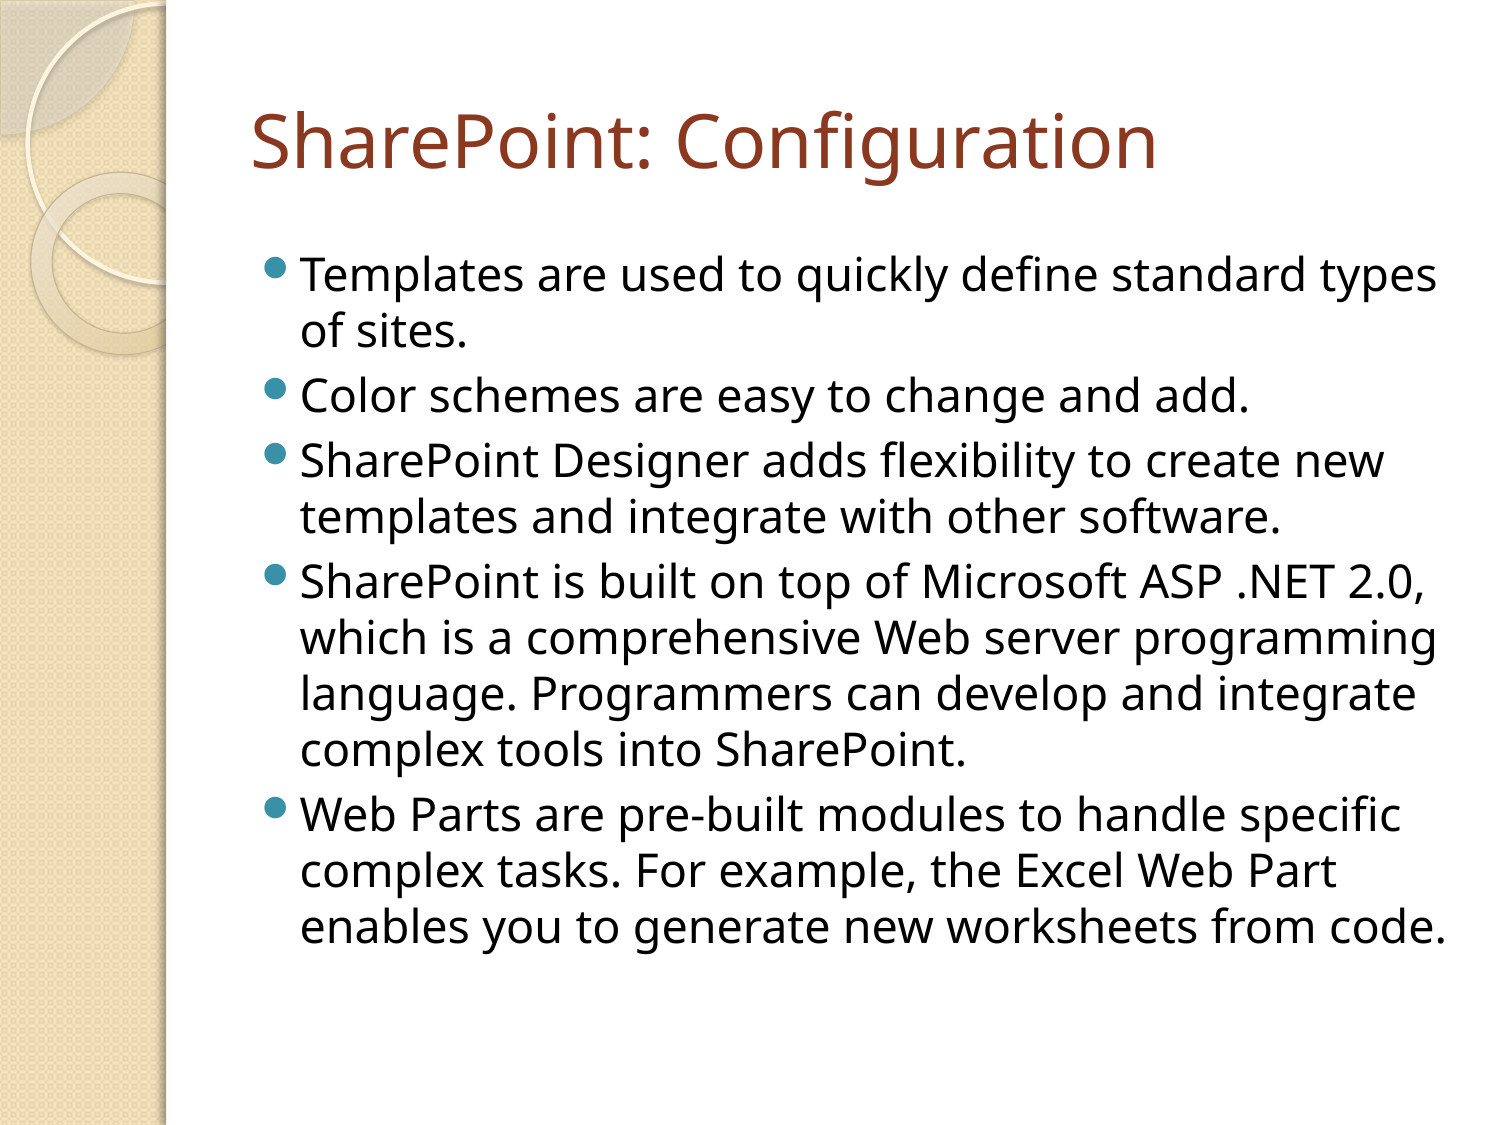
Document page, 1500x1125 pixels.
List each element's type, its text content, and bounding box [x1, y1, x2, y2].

list Templates are used to quickly define standard types of sites. Color schemes are easy to change and add. SharePoint Designer adds flexibility to create new templates and integrate with other software. SharePoint is built on top of Microsoft ASP .NET 2.0, which is a comprehensive Web server programming language. Programmers can develop and integrate complex tools into SharePoint. Web Parts are pre-built modules to handle specific complex tasks. For example, the Excel Web Part enables you to generate new worksheets from code. [235, 237, 1466, 1025]
title SharePoint: Configuration [235, 45, 1466, 233]
